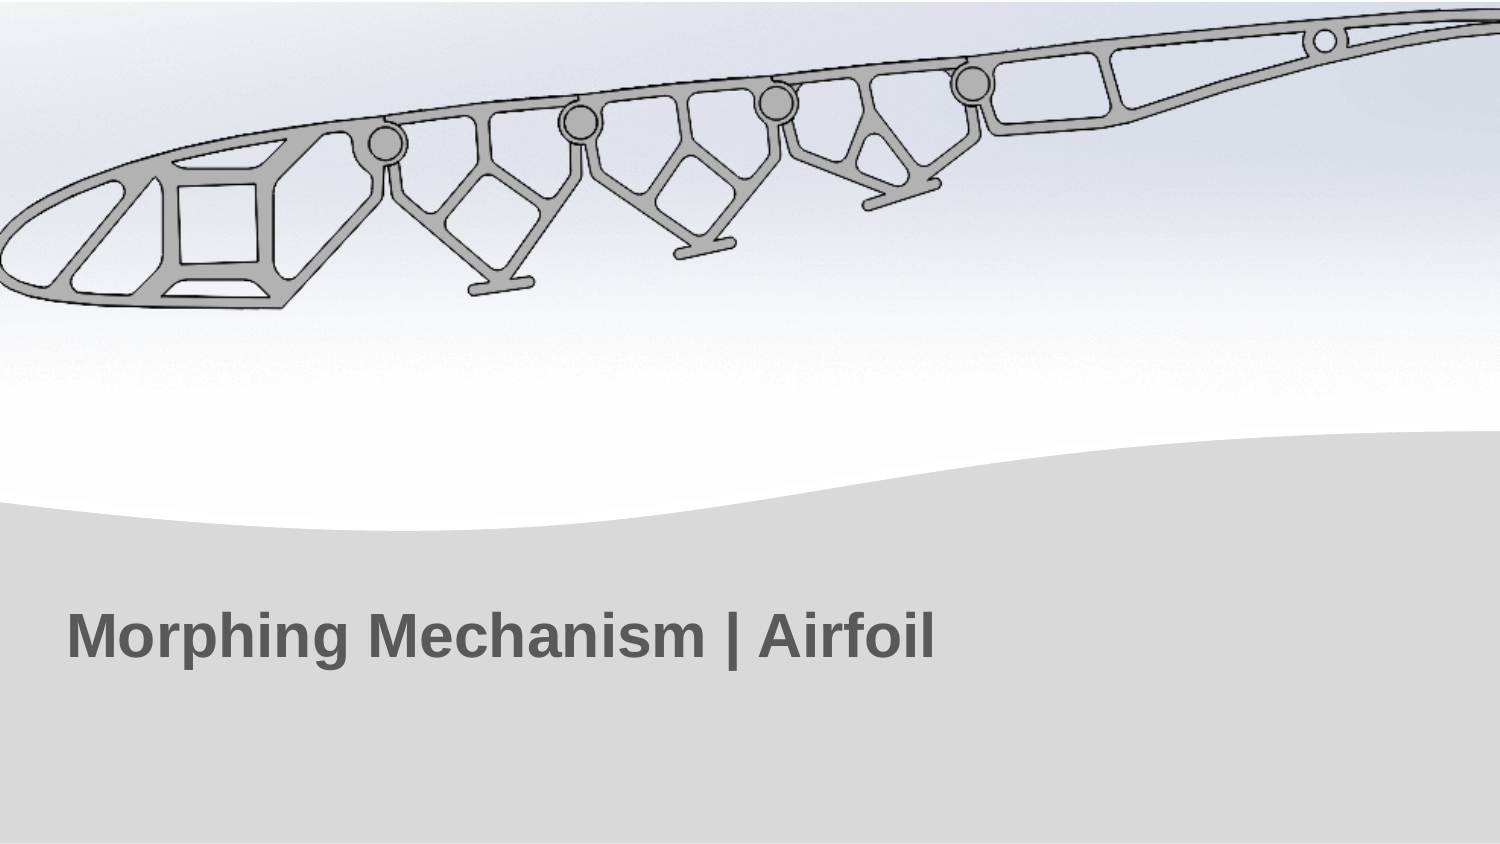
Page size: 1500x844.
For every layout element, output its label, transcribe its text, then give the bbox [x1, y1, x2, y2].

title Morphing Mechanism | Airfoil [51, 580, 1380, 746]
picture [0, 1, 1500, 528]
